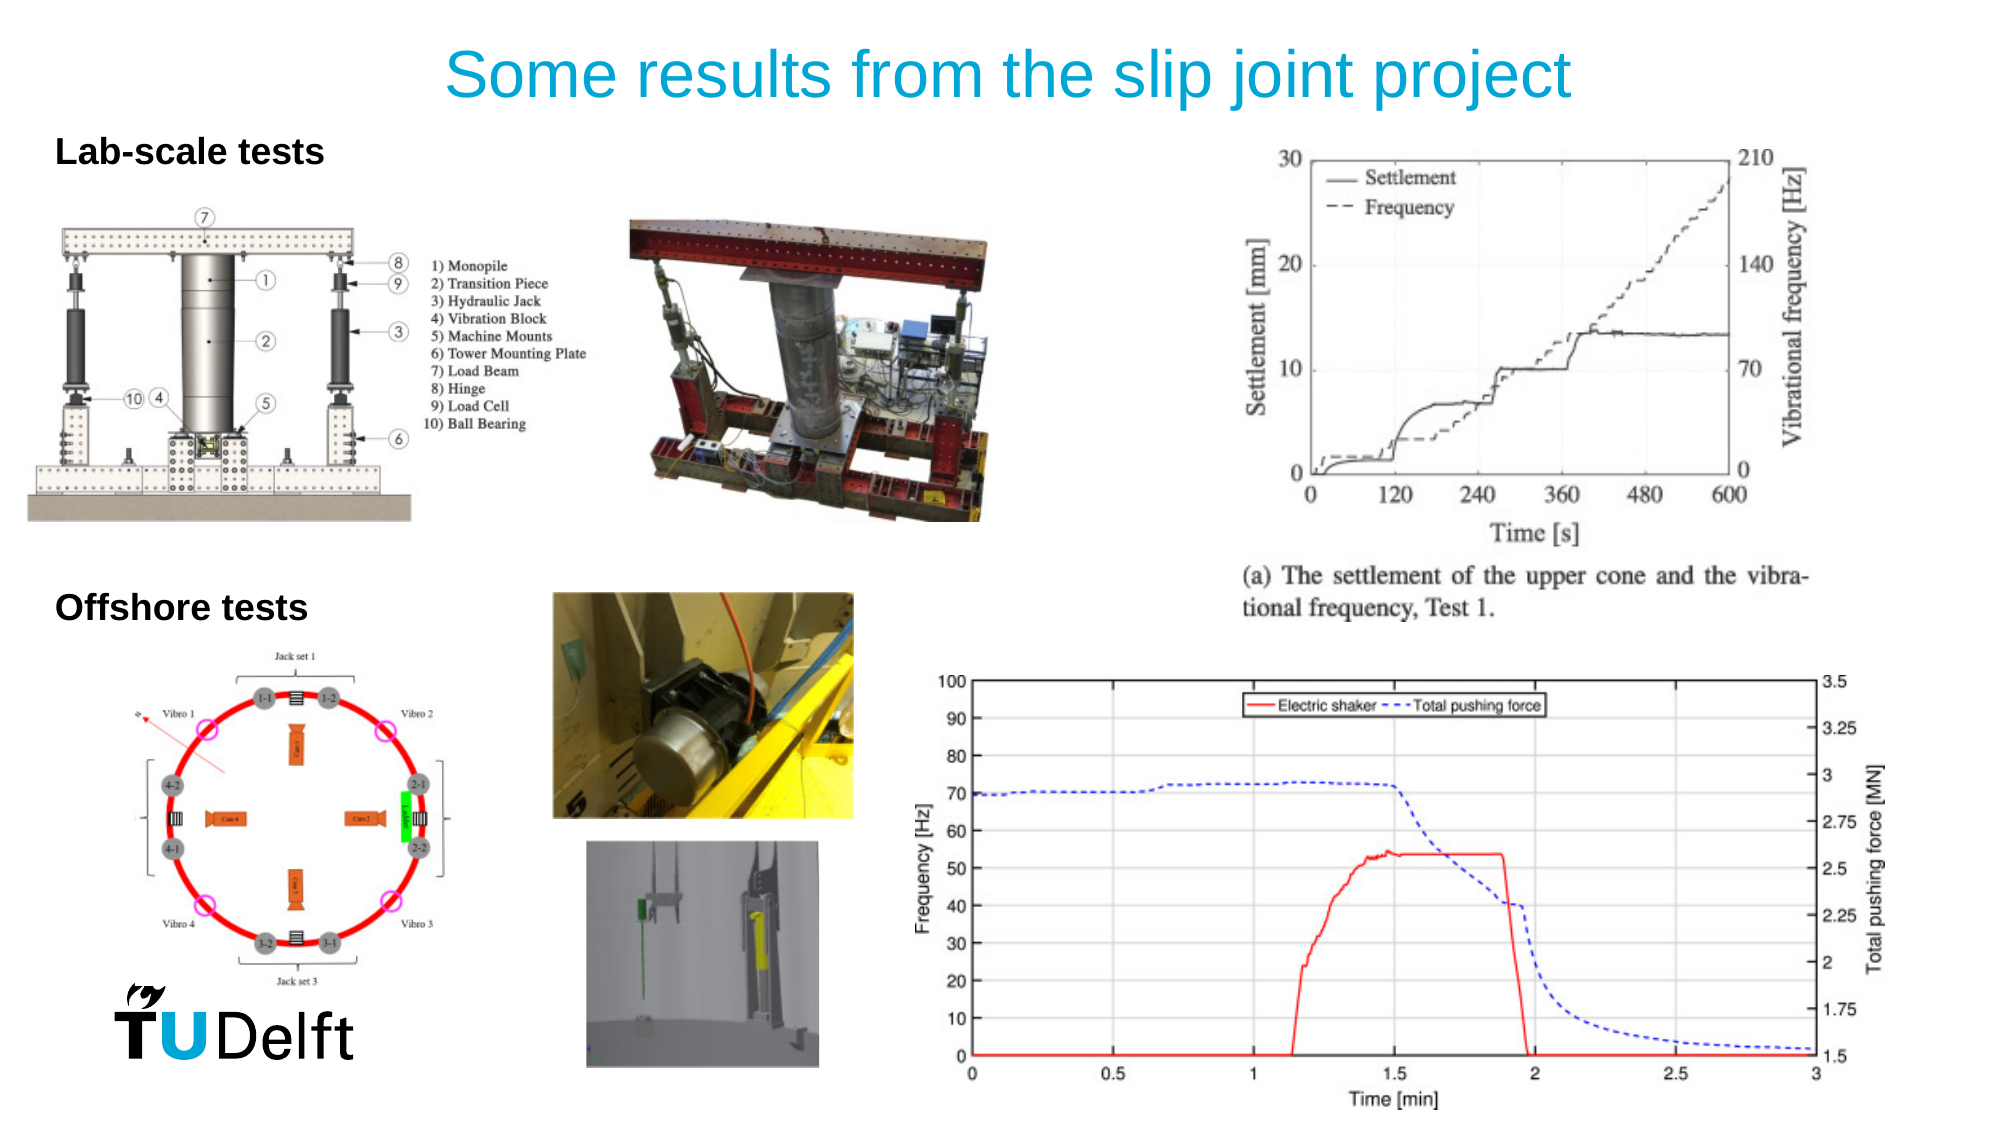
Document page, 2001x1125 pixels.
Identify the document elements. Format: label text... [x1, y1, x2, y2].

text_box Some results from the slip joint project [429, 23, 2000, 119]
text_box Lab-scale tests [40, 119, 1040, 180]
picture [27, 206, 989, 522]
picture [914, 675, 1885, 1111]
picture [1243, 149, 1845, 622]
picture [551, 591, 855, 820]
text_box Offshore tests [40, 575, 1040, 635]
picture [134, 651, 455, 986]
picture [586, 840, 820, 1068]
